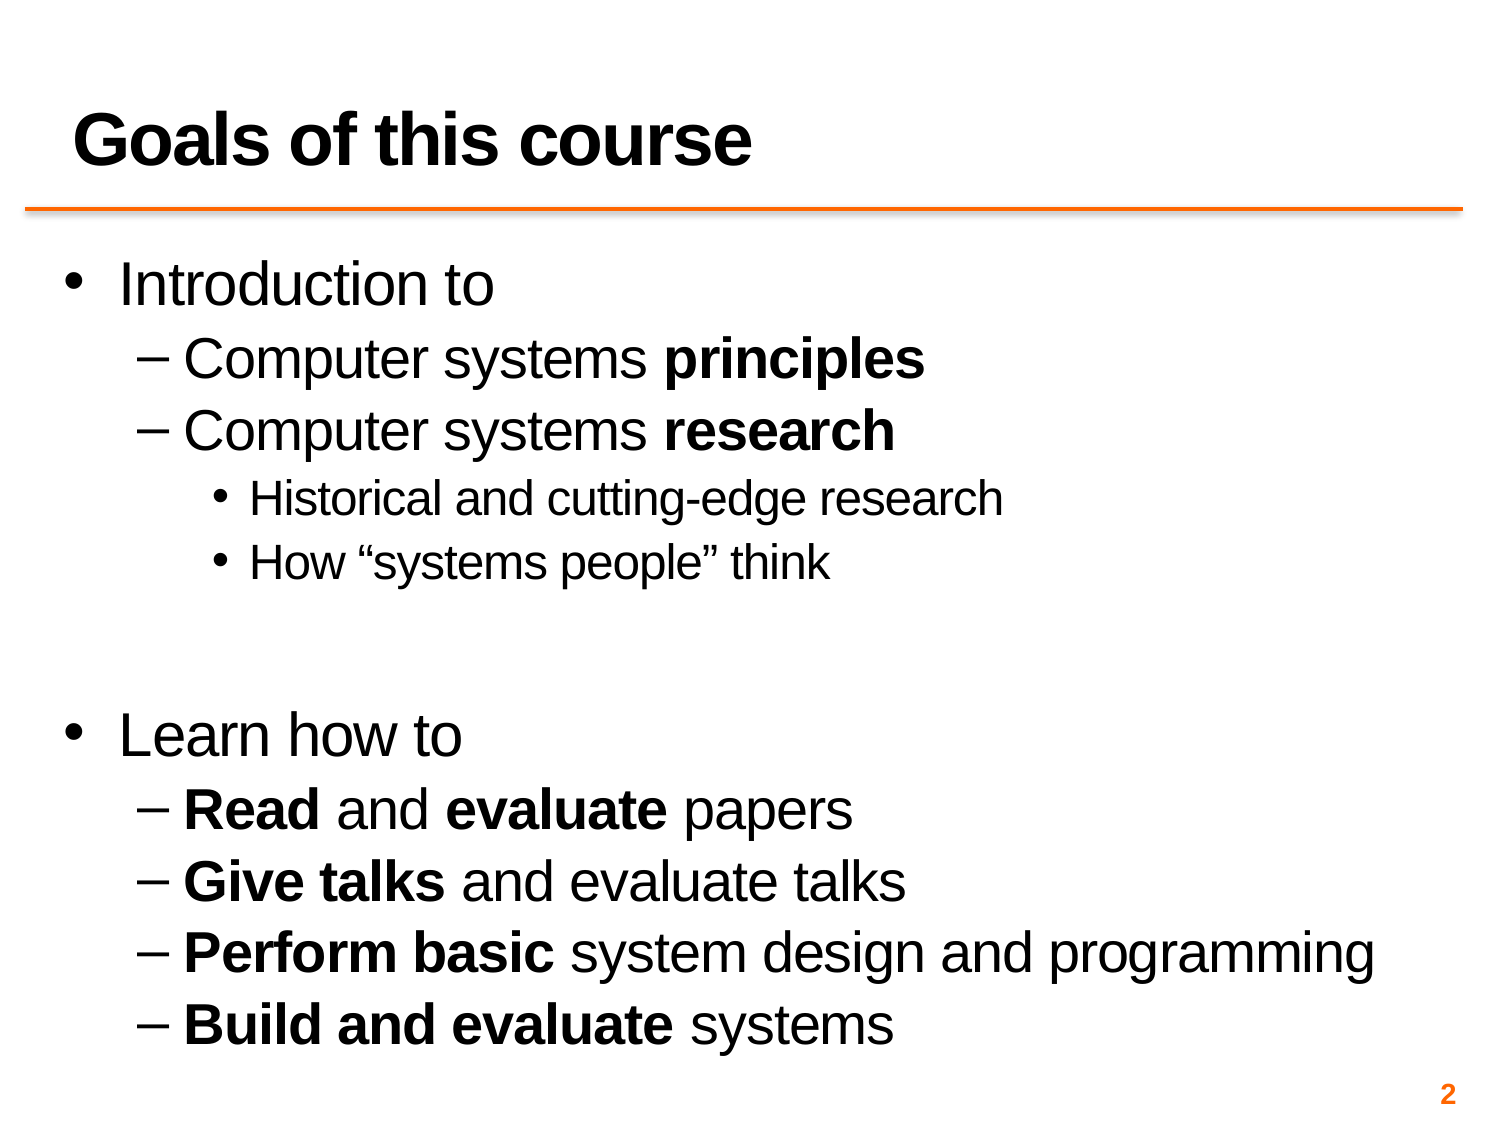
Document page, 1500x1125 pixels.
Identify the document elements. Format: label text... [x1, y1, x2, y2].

slide_number 2 [1112, 1074, 1463, 1110]
list Introduction to Computer systems principles Computer systems research Historical and cutting-edge research How “systems people” think Learn how to Read and evaluate papers Give talks and evaluate talks Perform basic system design and programming Build and evaluate systems [57, 237, 1463, 1063]
title Goals of this course [57, 12, 1463, 188]
